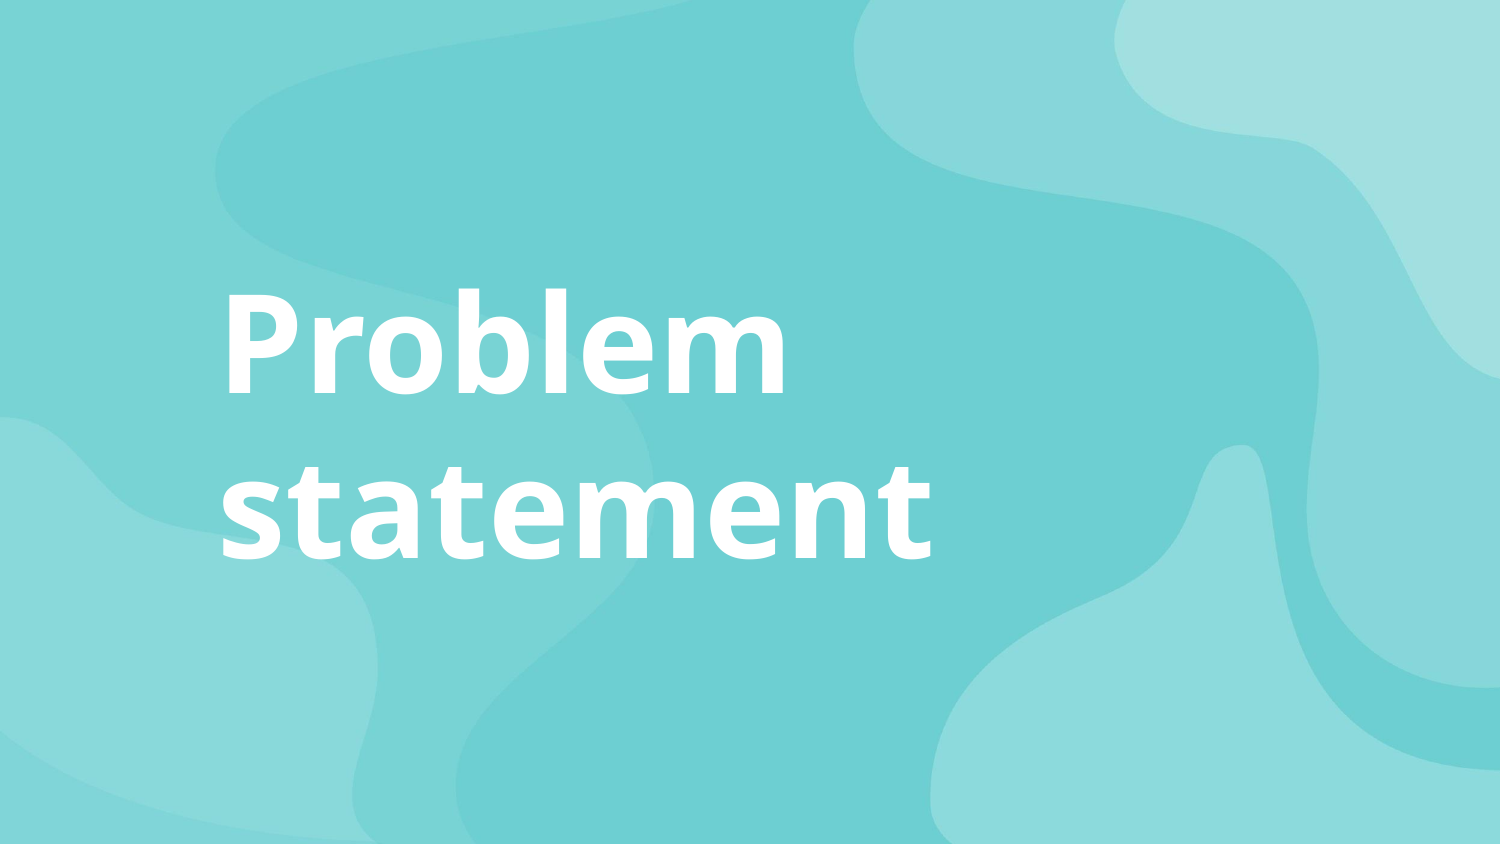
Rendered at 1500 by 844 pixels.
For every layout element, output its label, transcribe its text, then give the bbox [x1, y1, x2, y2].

text_box Problem statement [203, 249, 1500, 343]
picture [0, 0, 1500, 844]
